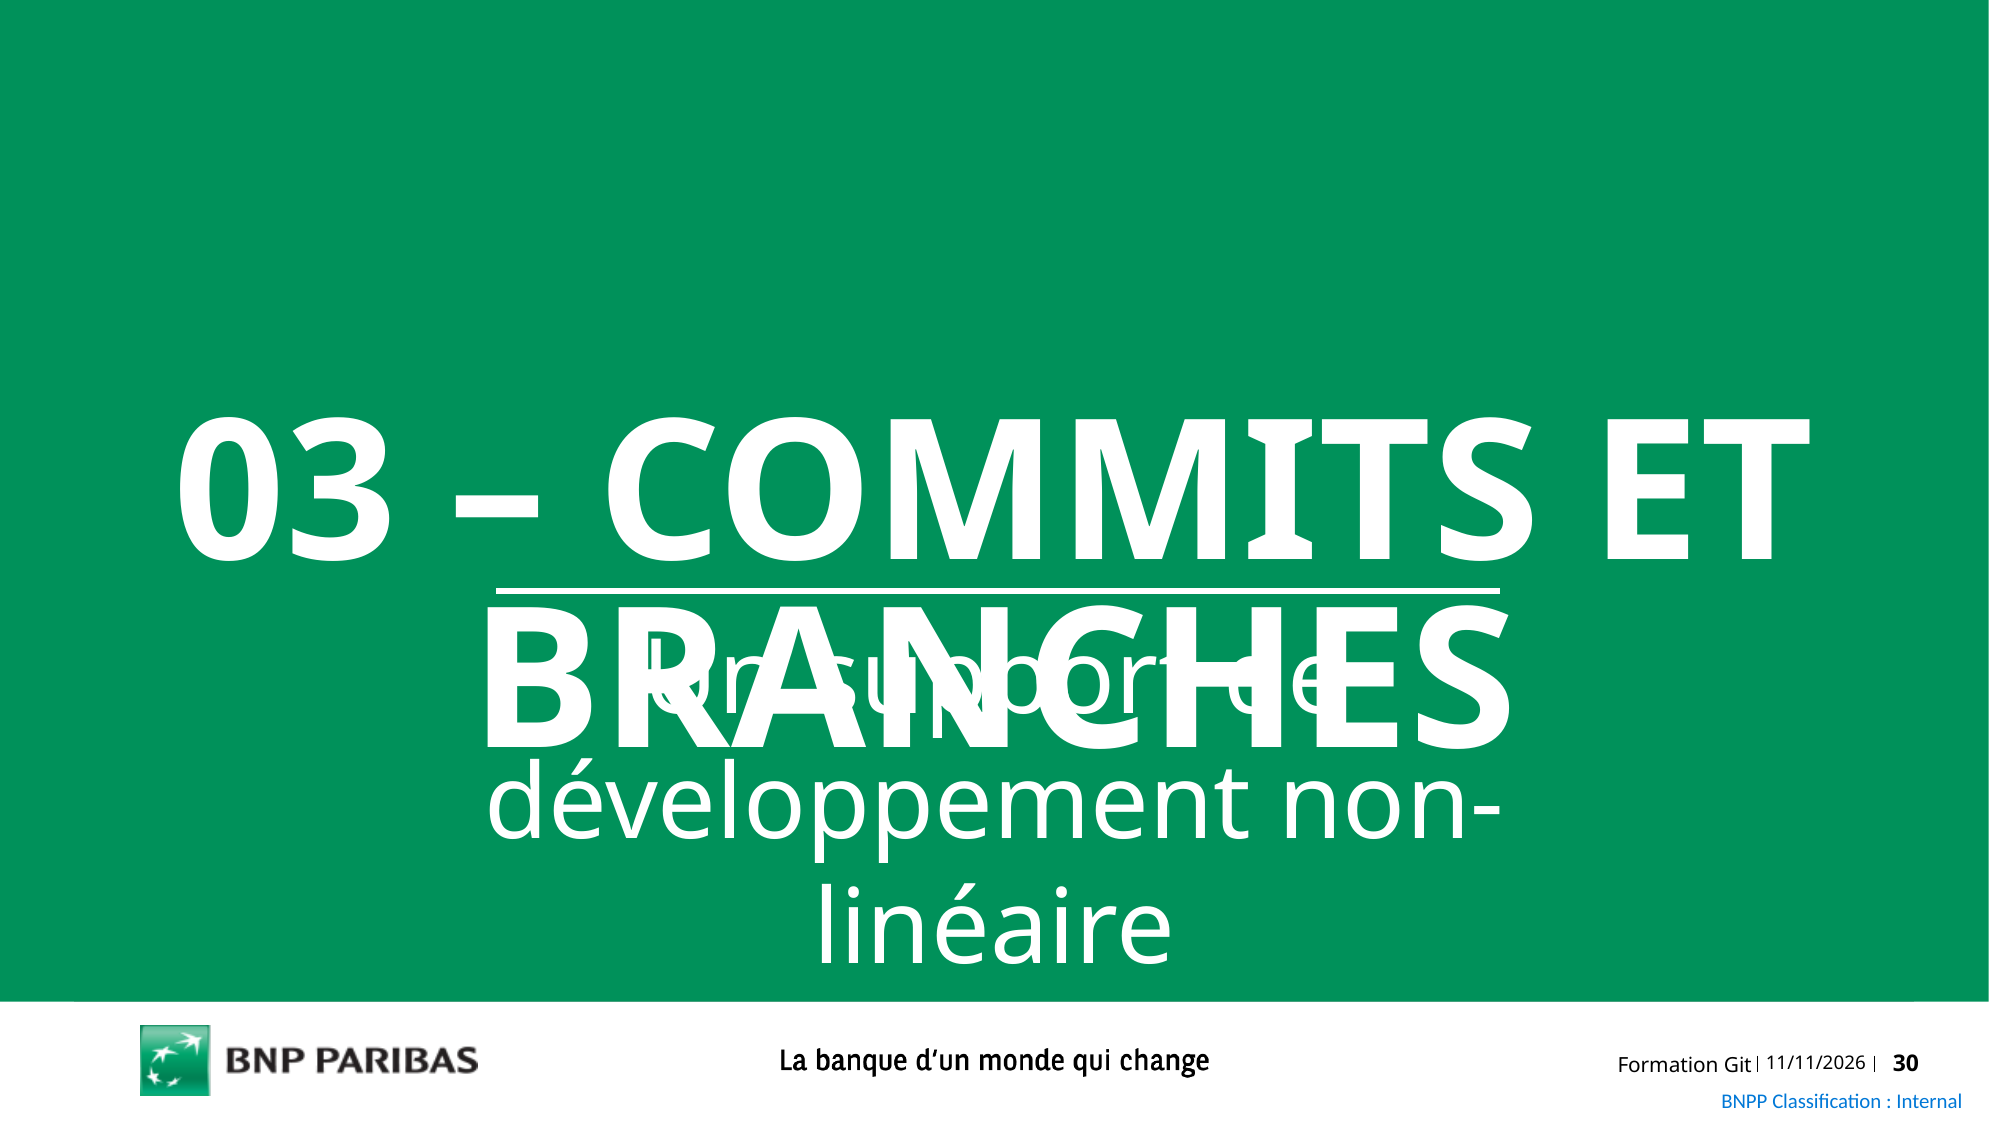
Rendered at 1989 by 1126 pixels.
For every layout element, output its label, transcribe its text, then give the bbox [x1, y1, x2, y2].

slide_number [1763, 1048, 1869, 1079]
footer Formation Git [1312, 1048, 1752, 1079]
picture [752, 1020, 1237, 1106]
text_box [0, 0, 1989, 1004]
slide_number 30 [1879, 1048, 1920, 1079]
picture [140, 1025, 478, 1096]
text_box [131, 408, 1856, 737]
